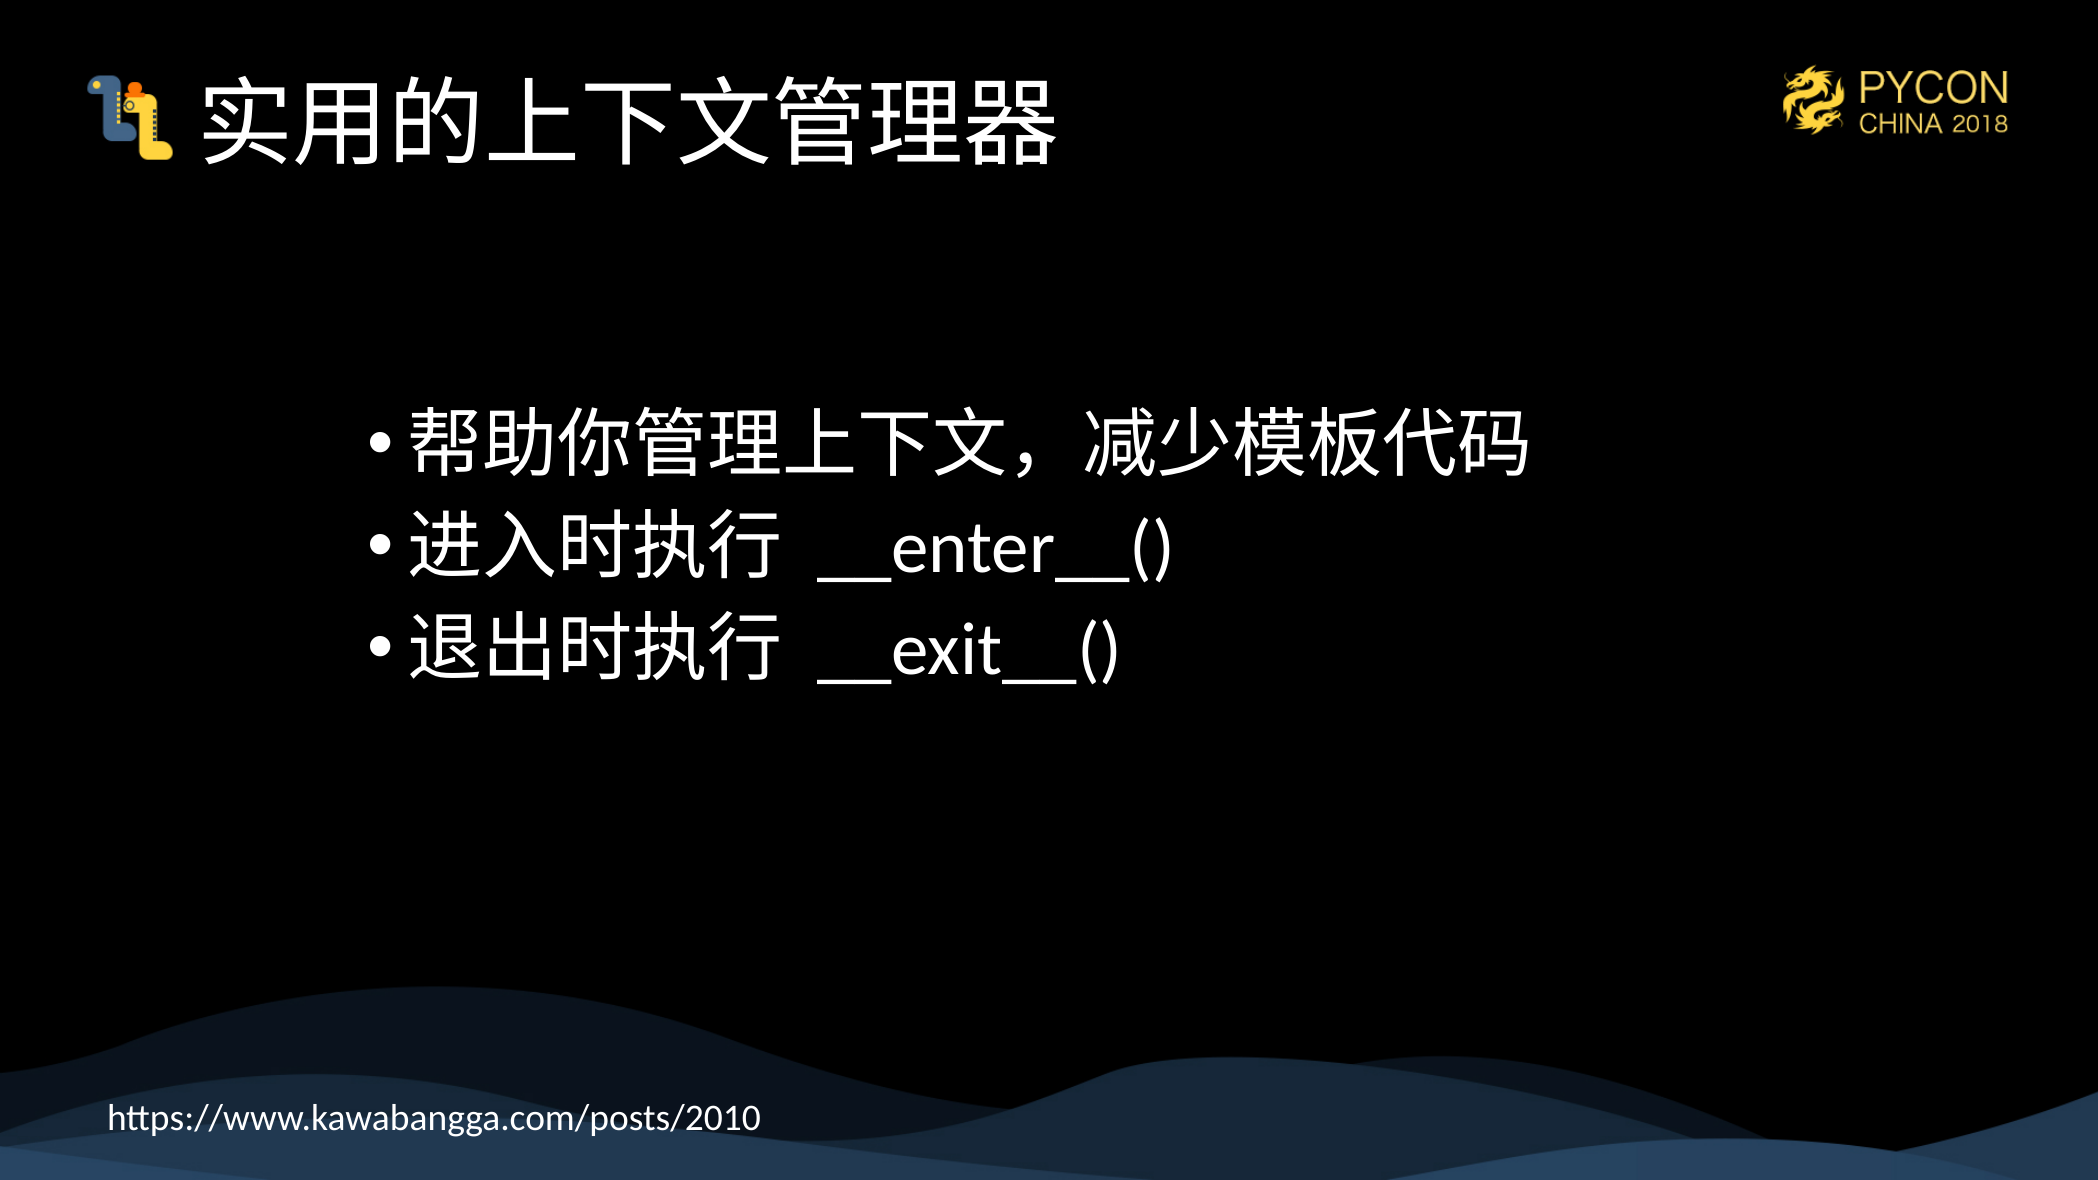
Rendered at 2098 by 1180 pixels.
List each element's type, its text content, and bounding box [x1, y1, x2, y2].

text_box https://www.kawabangga.com/posts/2010 [92, 1085, 777, 1146]
picture [0, 0, 2098, 1180]
title 实用的上下文管理器 [189, 62, 1742, 191]
list 帮助你管理上下文，减少模板代码 进入时执行 __enter__() 退出时执行 __exit__() [359, 397, 2098, 1149]
